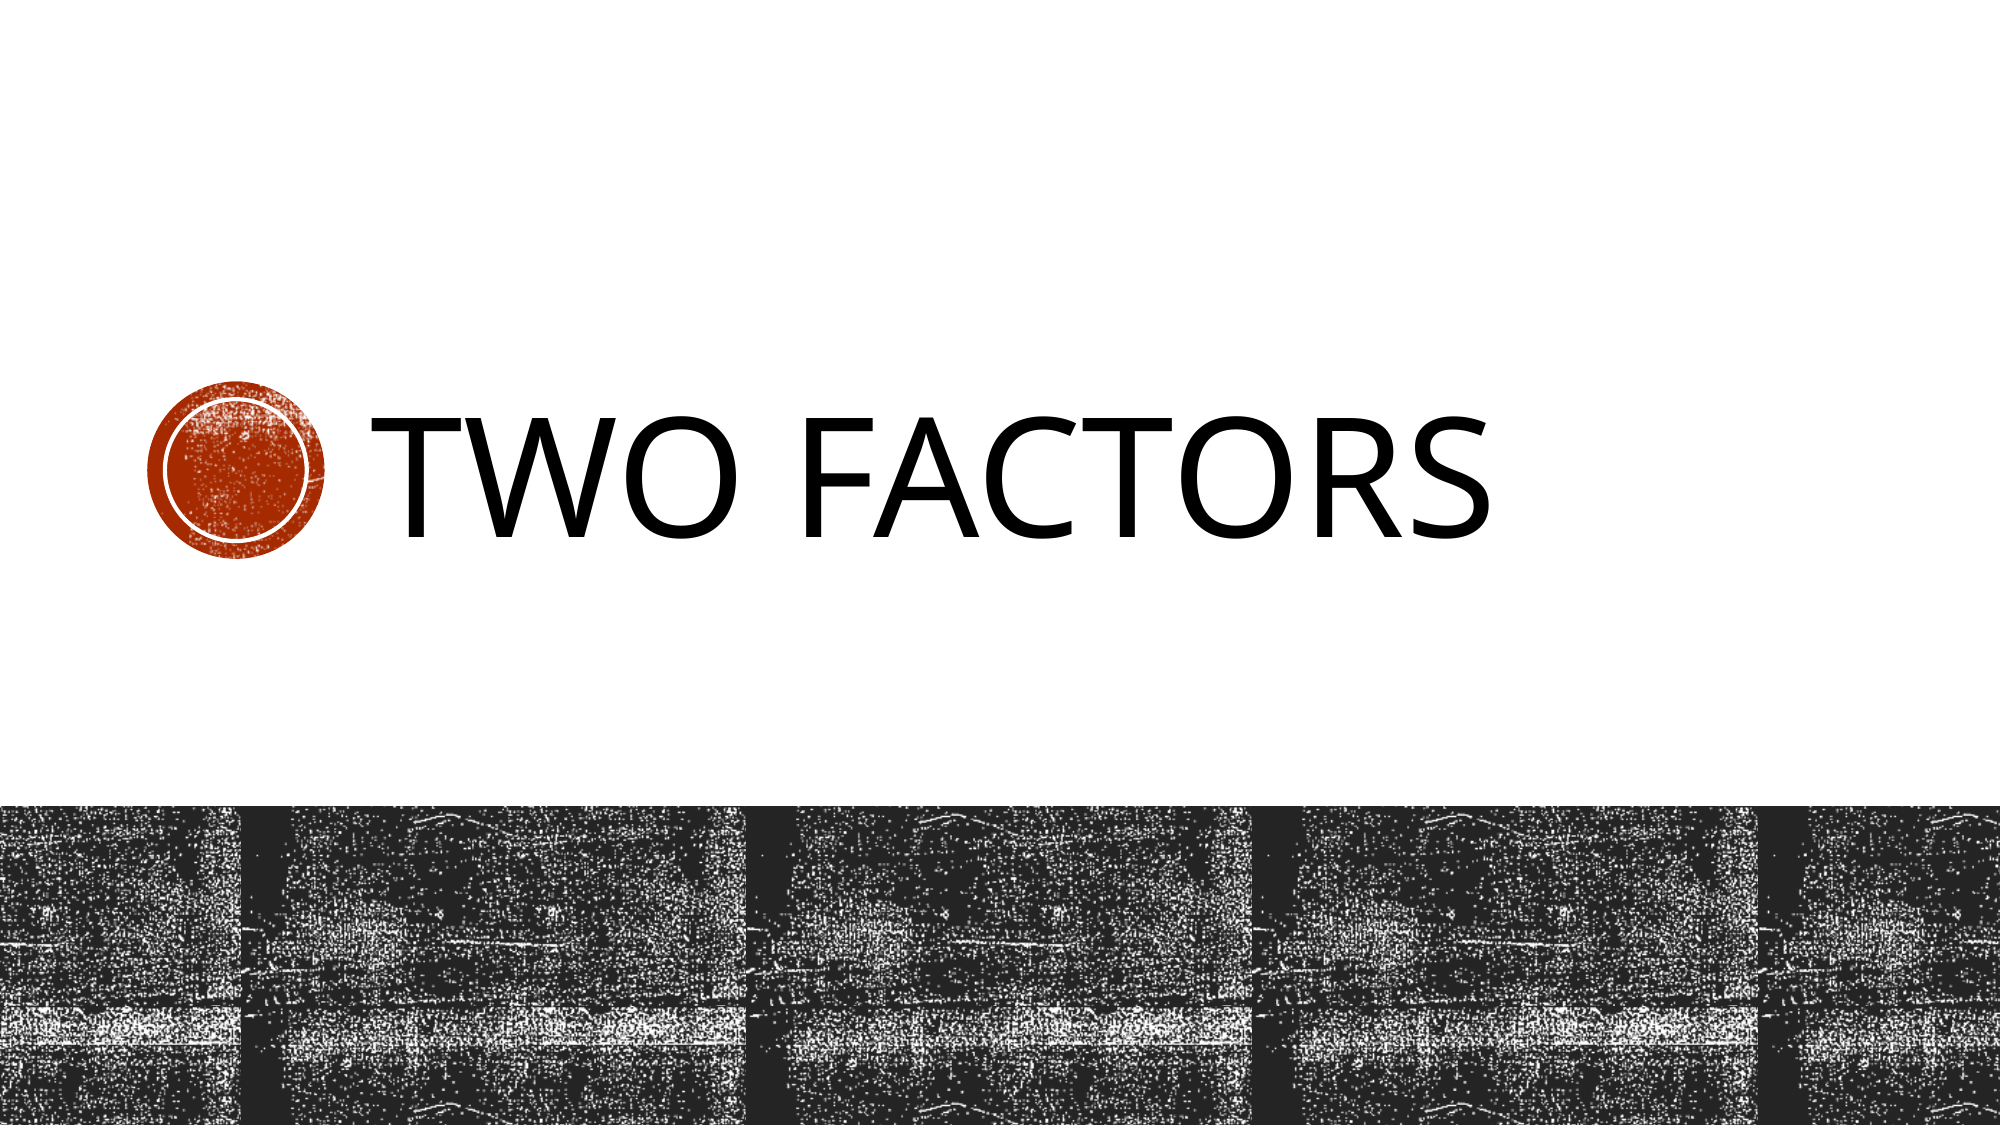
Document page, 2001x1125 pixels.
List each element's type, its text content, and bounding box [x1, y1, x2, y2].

title two factors [355, 201, 1878, 779]
